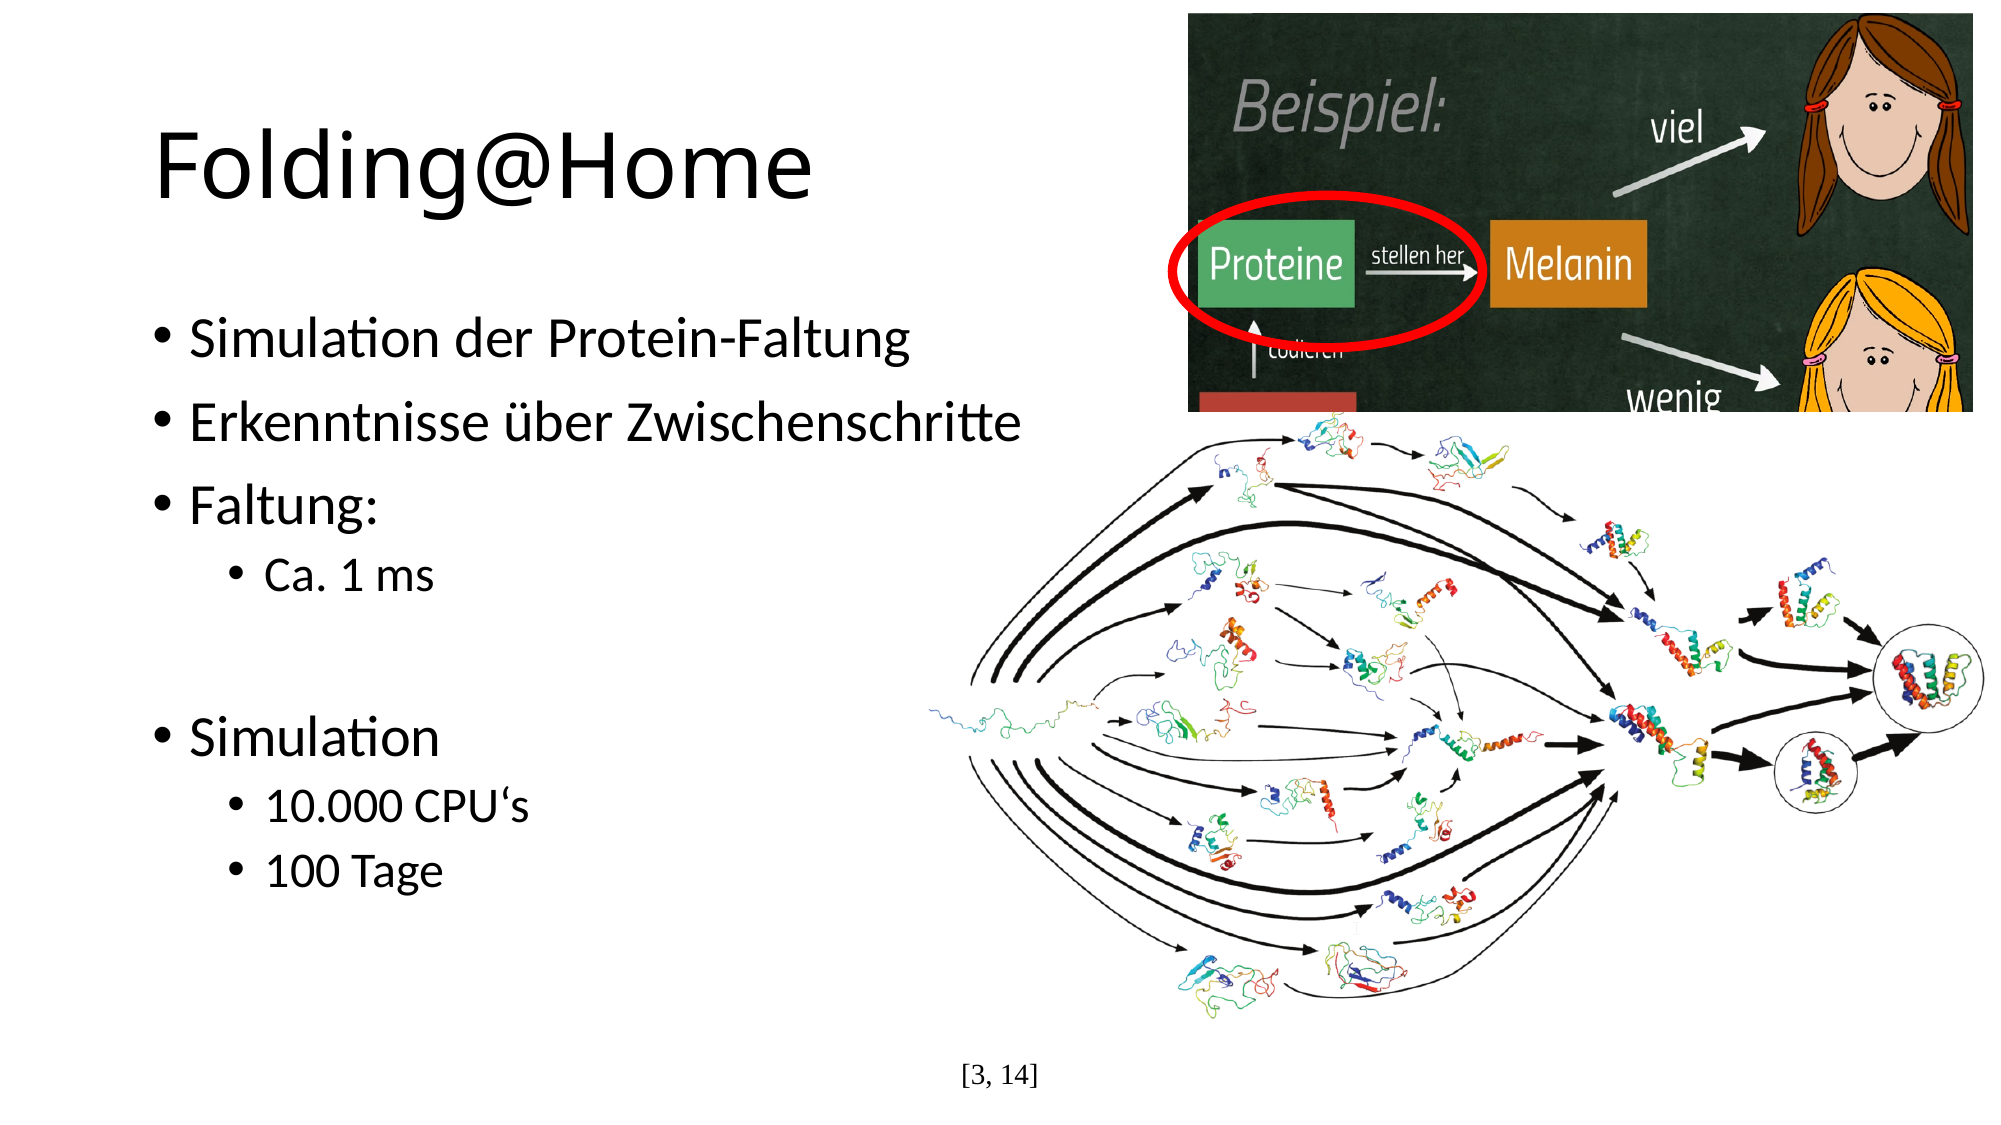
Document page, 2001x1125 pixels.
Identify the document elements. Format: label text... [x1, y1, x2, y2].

footer [3, 14] [662, 1042, 1338, 1103]
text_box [1172, 13, 1973, 412]
title Folding@Home [137, 59, 1172, 278]
list Simulation der Protein-Faltung Erkenntnisse über Zwischenschritte Faltung: Ca. 1 ms Simulation 10.000 CPU‘s 100 Tage [137, 299, 1172, 1014]
picture [912, 412, 2000, 1025]
